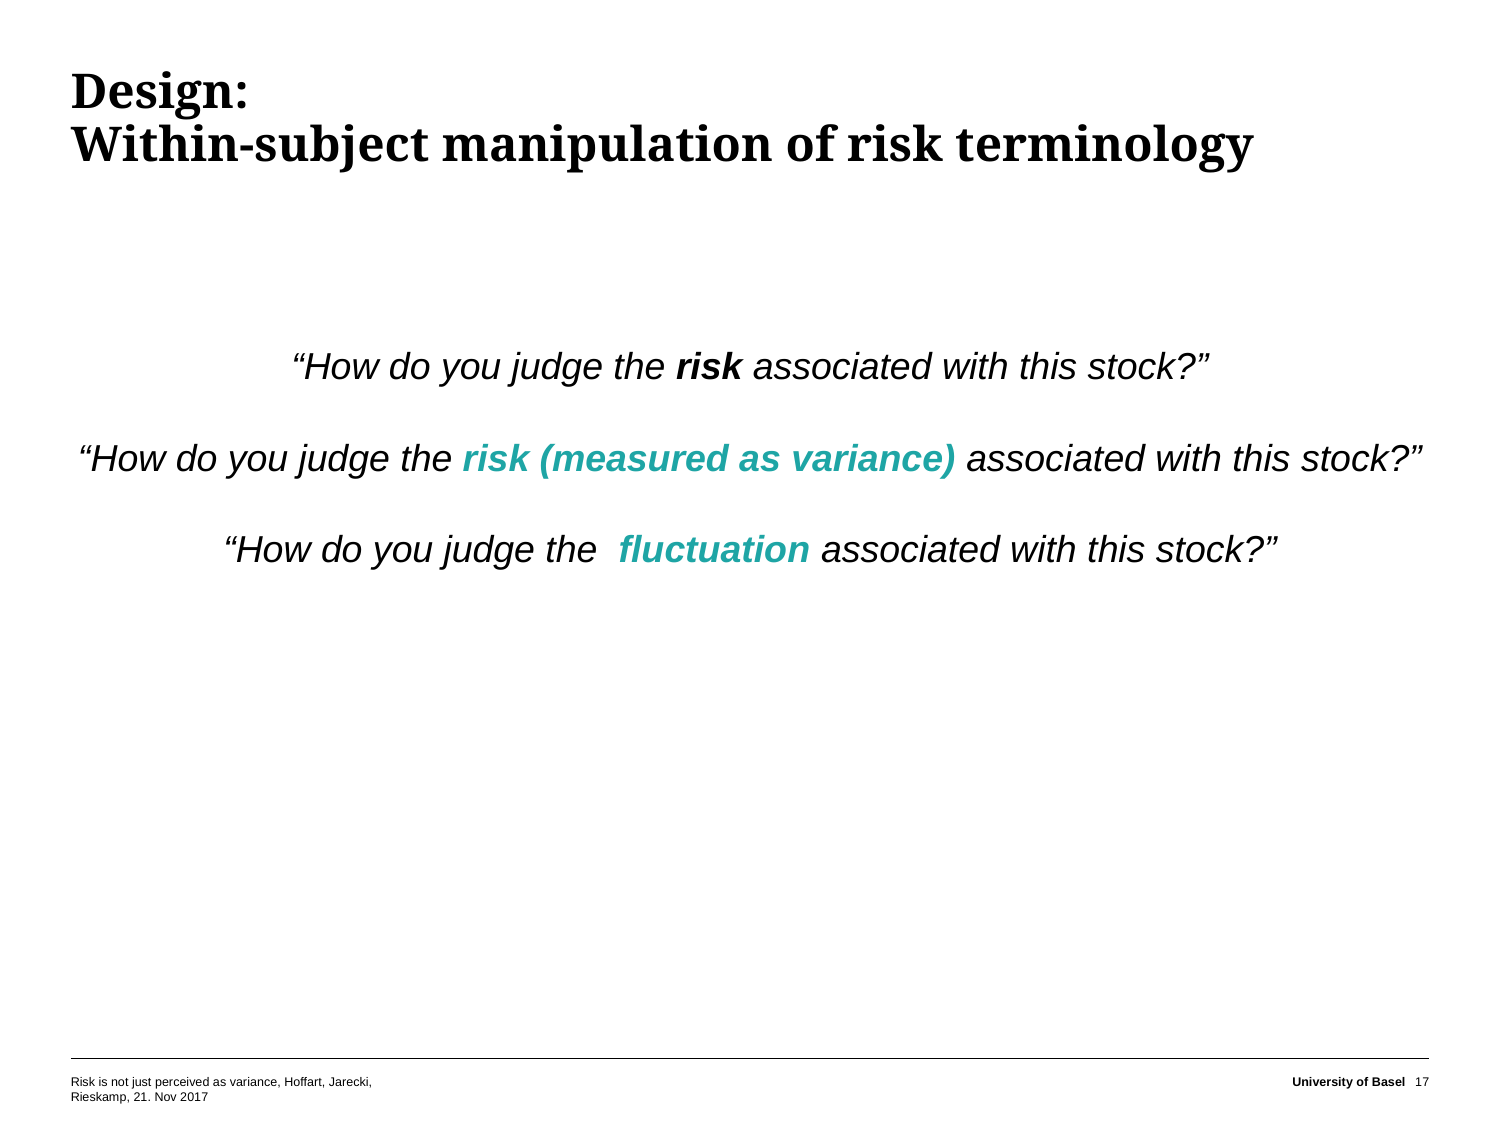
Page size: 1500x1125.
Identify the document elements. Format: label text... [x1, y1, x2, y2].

slide_number 17 [1405, 1070, 1430, 1100]
list “How do you judge the risk associated with this stock?” “How do you judge the risk (measured as variance) associated with this stock?” “How do you judge the fluctuation associated with this stock?” [70, 249, 1430, 1024]
footer University of Basel [1092, 1070, 1405, 1100]
title Design: Within-subject manipulation of risk terminology [70, 66, 1430, 191]
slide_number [70, 1070, 425, 1100]
